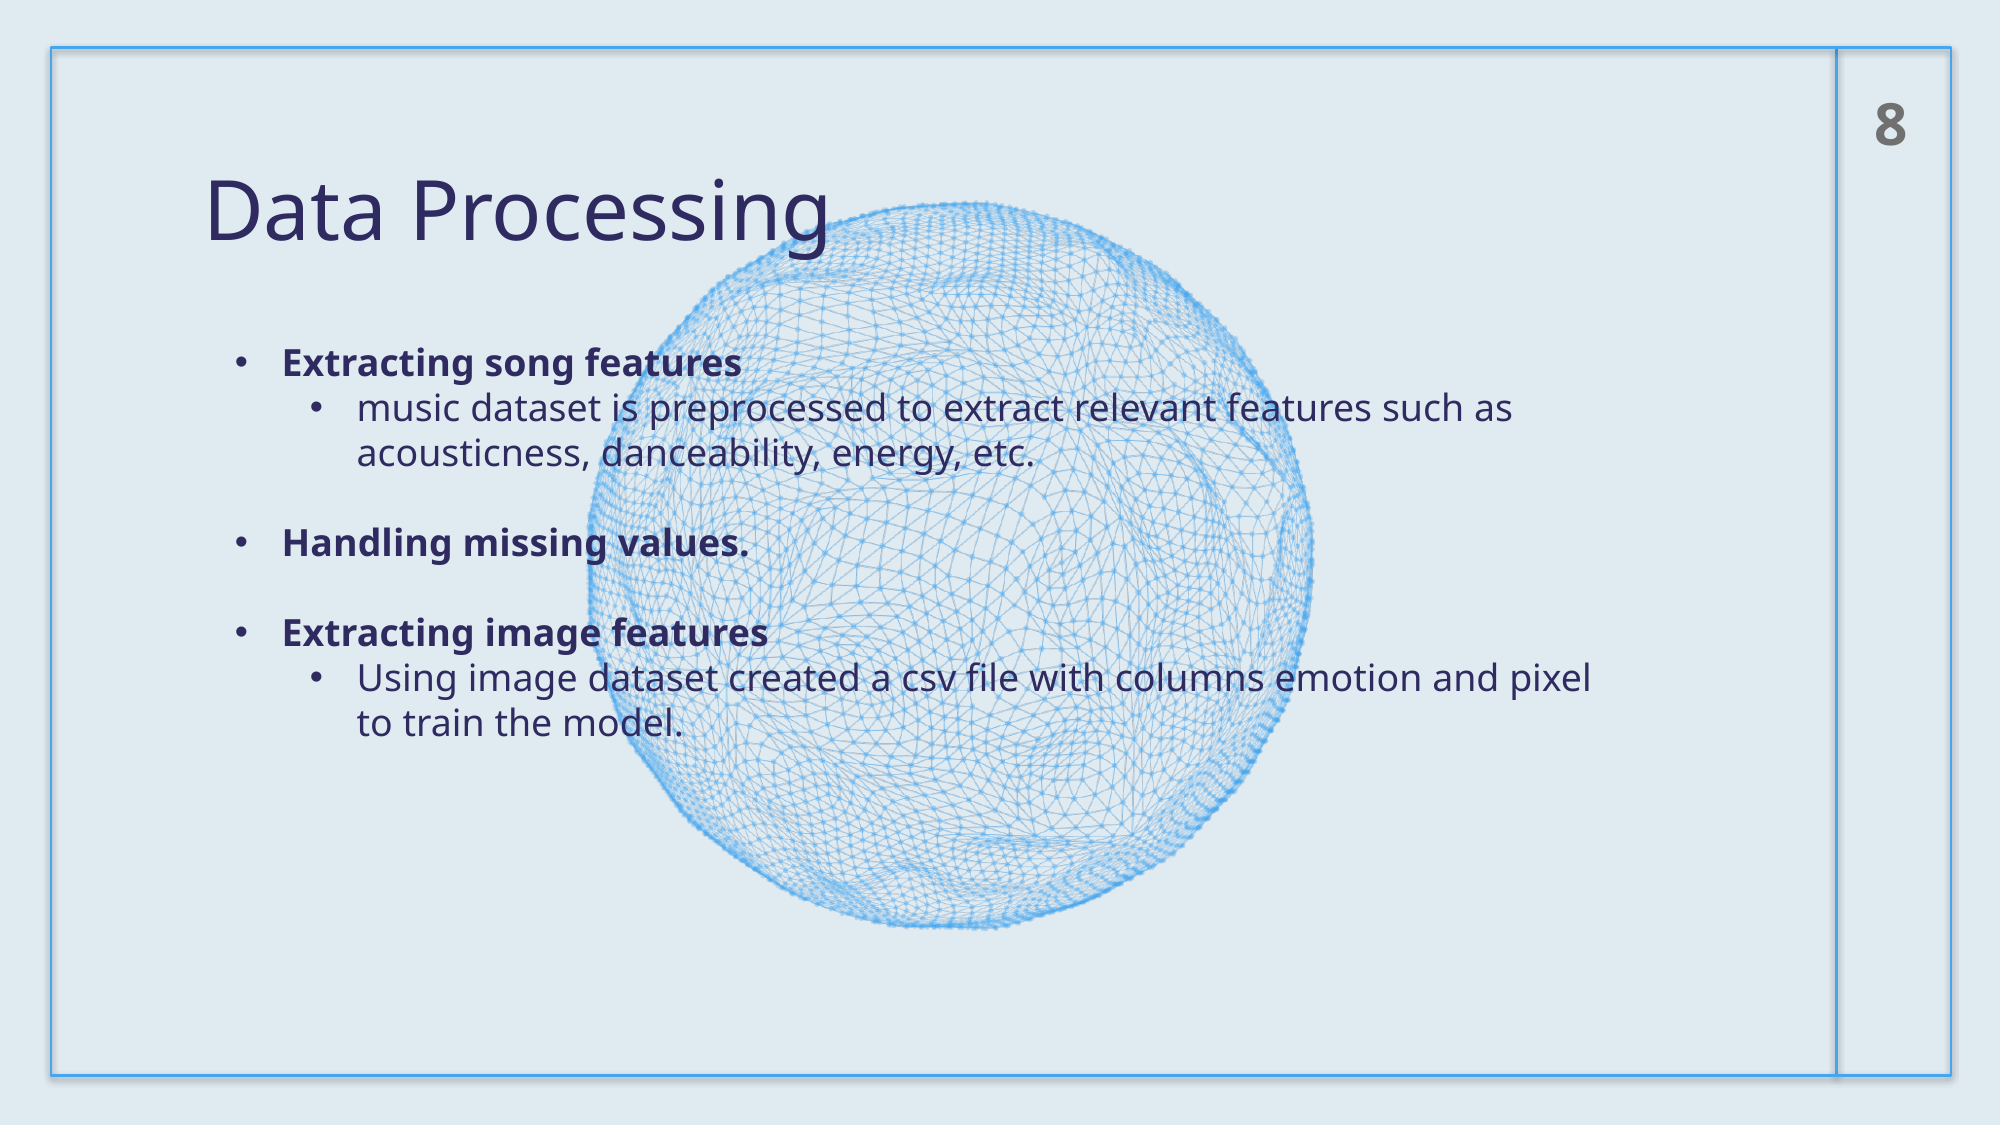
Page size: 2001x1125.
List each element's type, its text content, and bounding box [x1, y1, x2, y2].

slide_number 8 [1822, 48, 1961, 175]
text_box Extracting song features music dataset is preprocessed to extract relevant features such as acousticness, danceability, energy, etc. Handling missing values. Extracting image features Using image dataset created a csv file with columns emotion and pixel to train the model. [219, 331, 1620, 1022]
text_box Data Processing [188, 149, 1312, 265]
picture [555, 169, 1345, 331]
